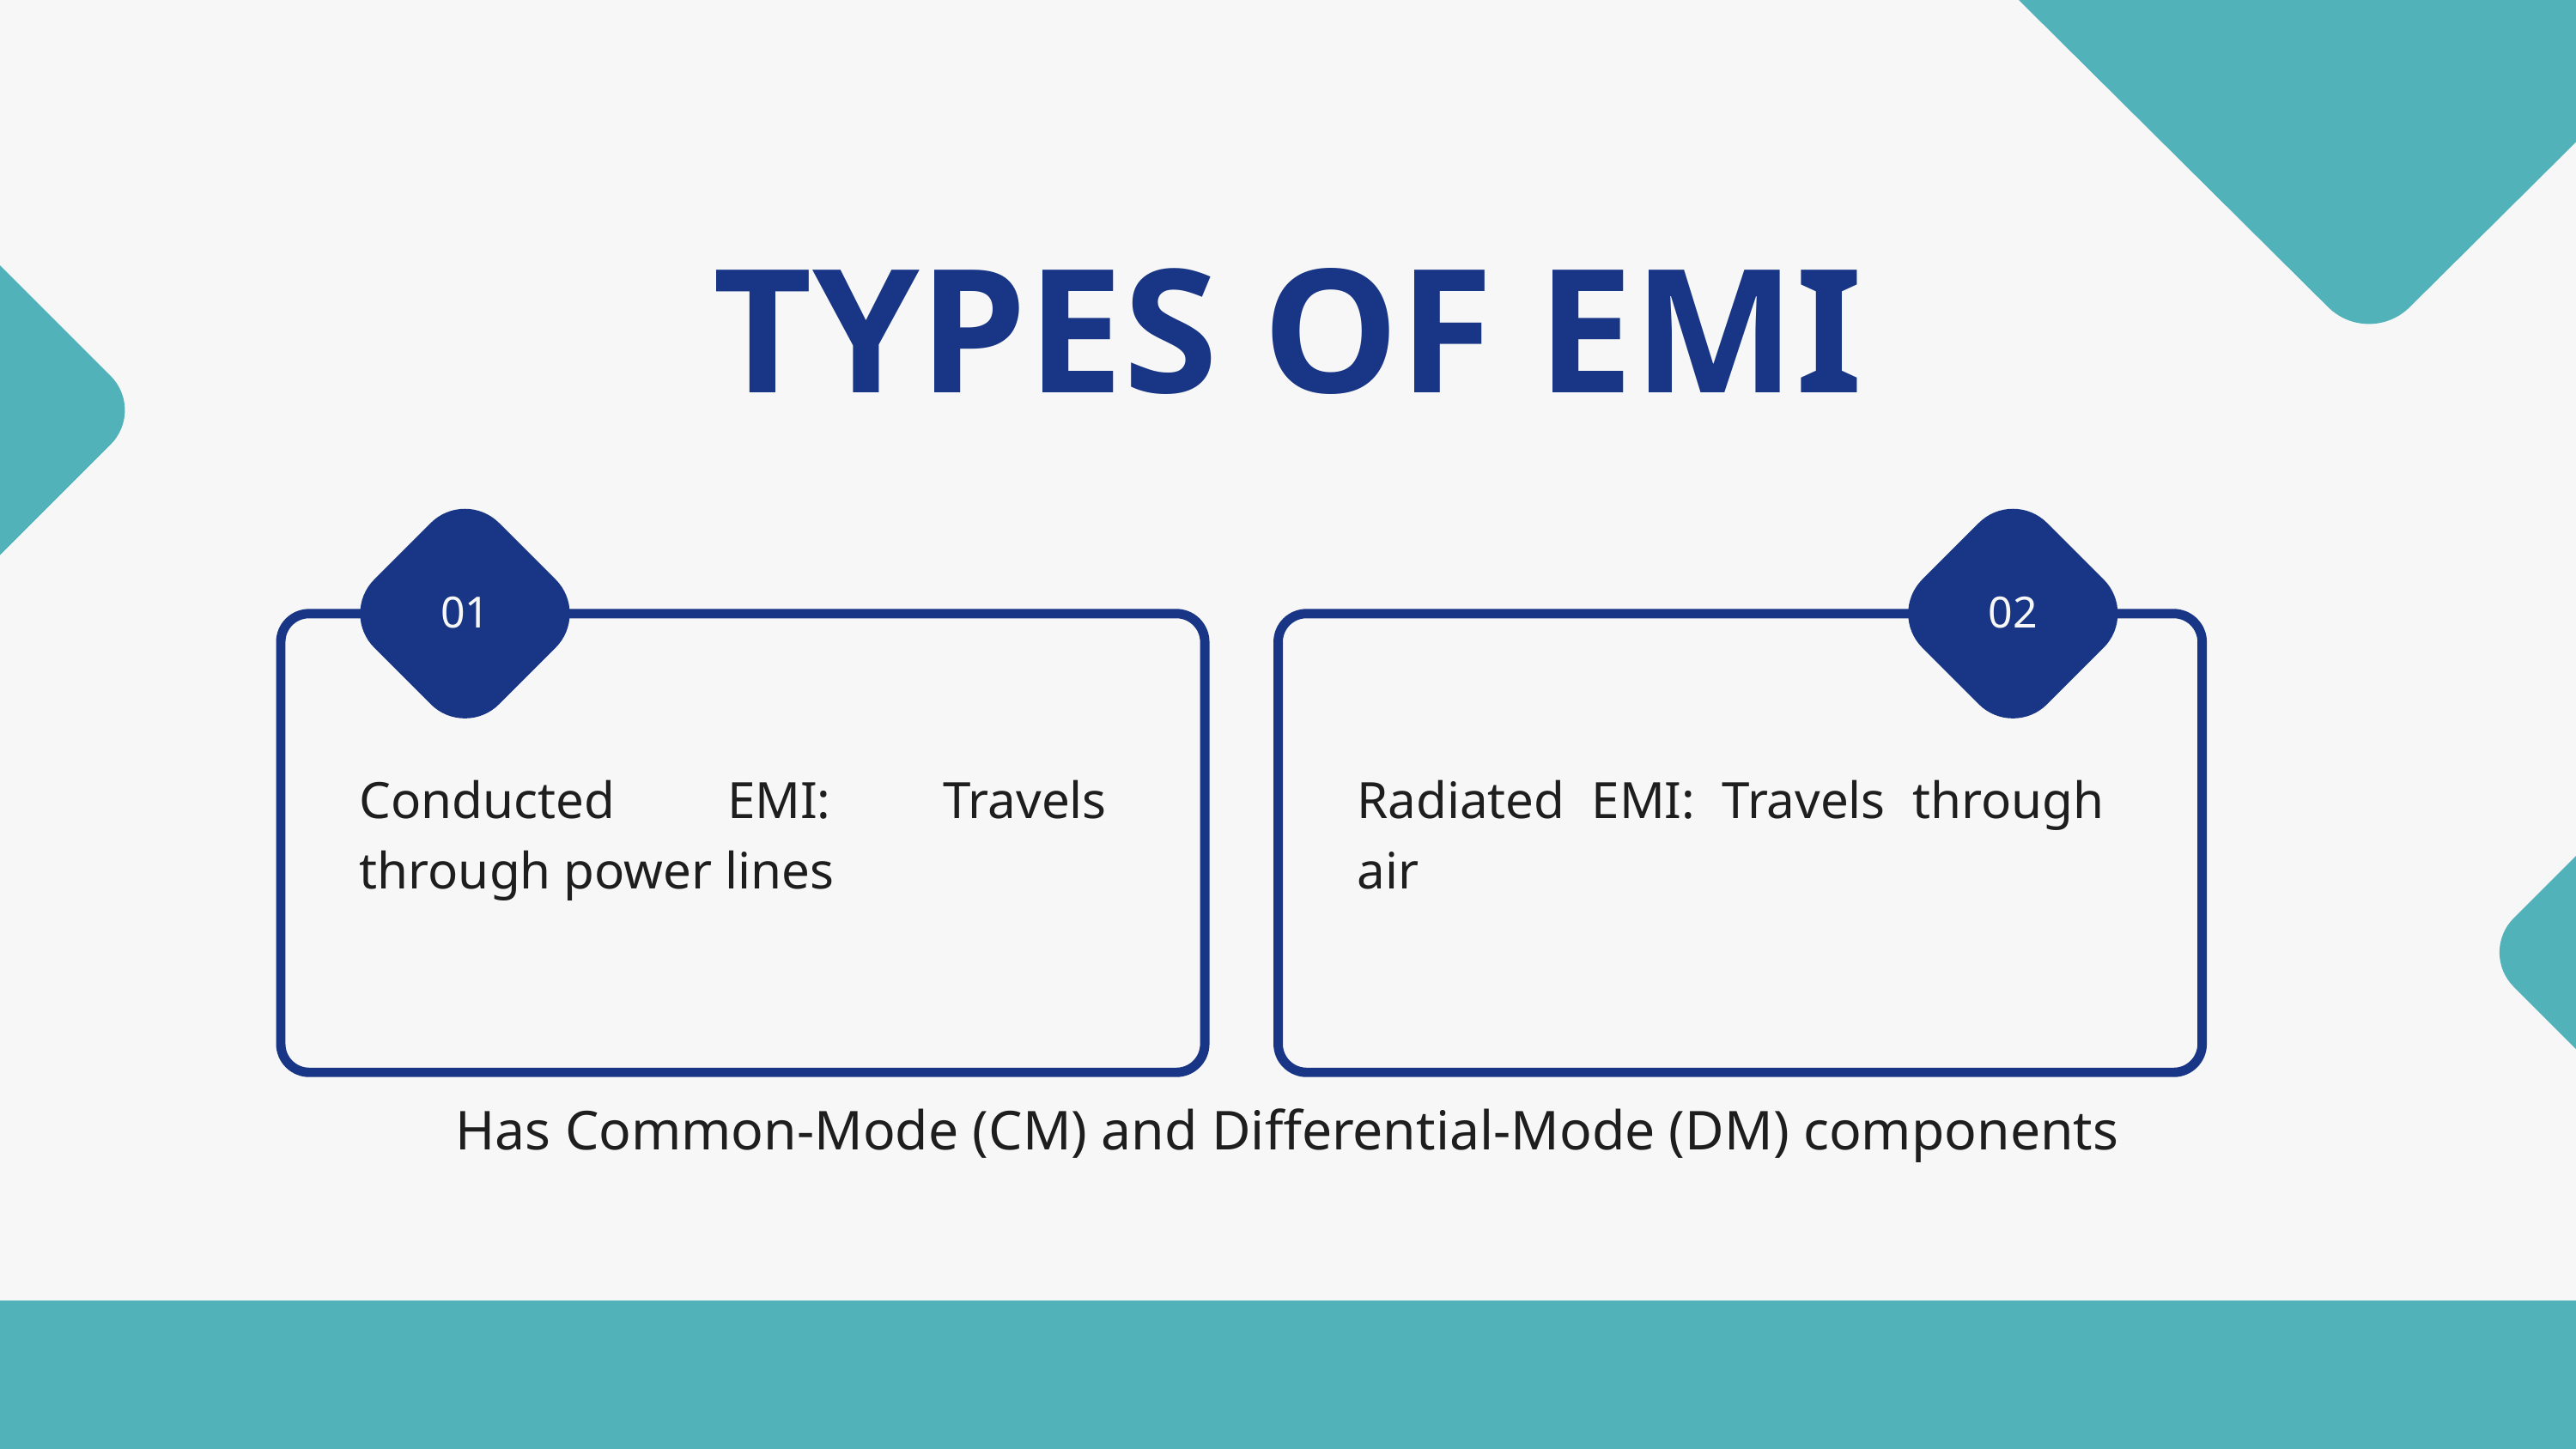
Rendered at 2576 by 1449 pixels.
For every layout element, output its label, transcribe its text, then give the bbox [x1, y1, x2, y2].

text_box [1887, 488, 2138, 739]
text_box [1045, 0, 2576, 349]
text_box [1278, 613, 2202, 1073]
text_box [0, 144, 145, 676]
text_box Has Common-Mode (CM) and Differential-Mode (DM) components [46, 1085, 2530, 1161]
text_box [2479, 755, 2576, 1150]
text_box TYPES OF EMI [442, 272, 2134, 427]
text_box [339, 488, 591, 739]
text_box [0, 1300, 2576, 1449]
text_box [280, 613, 1206, 1073]
